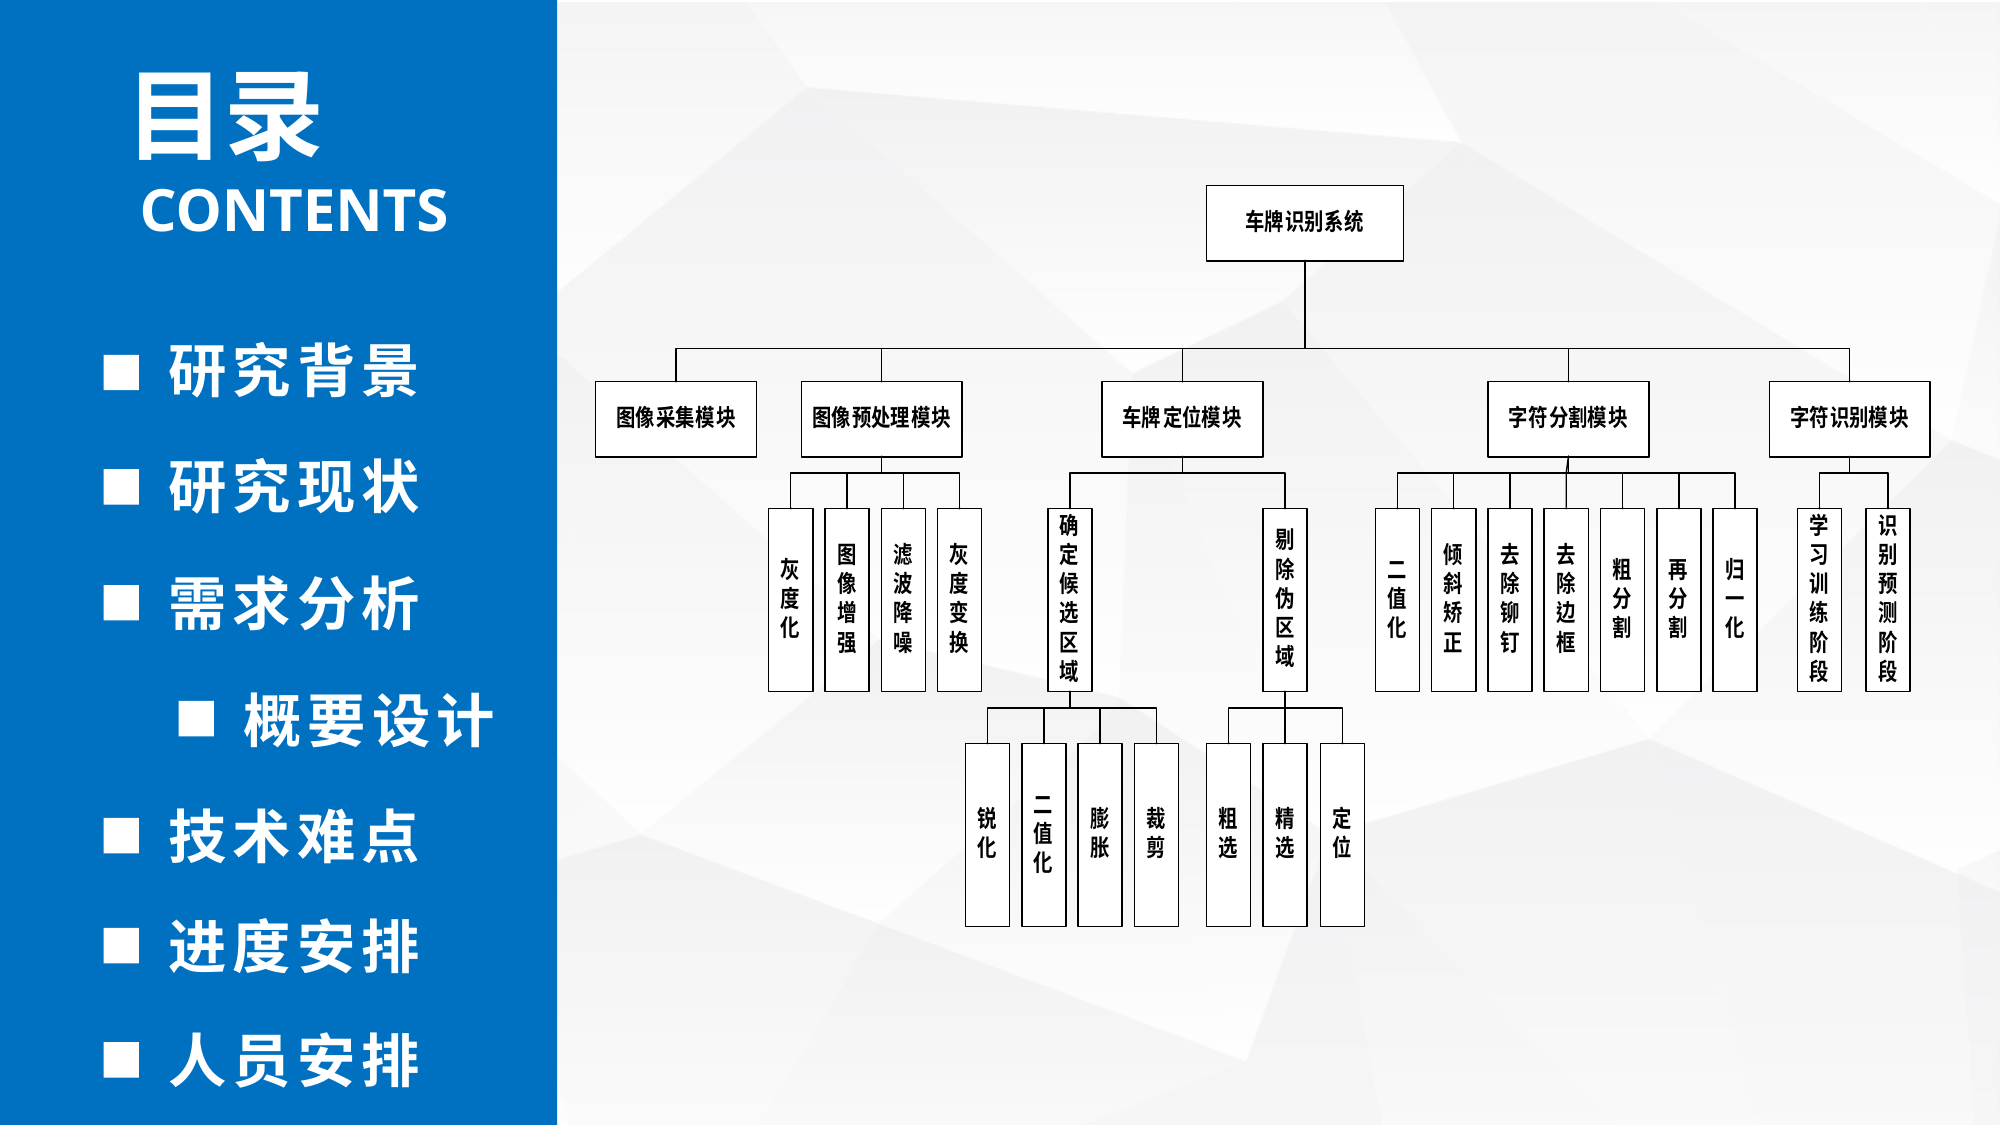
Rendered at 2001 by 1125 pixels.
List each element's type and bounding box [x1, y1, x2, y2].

text_box [72, 45, 485, 252]
picture [0, 2, 2000, 1125]
text_box [178, 676, 518, 833]
